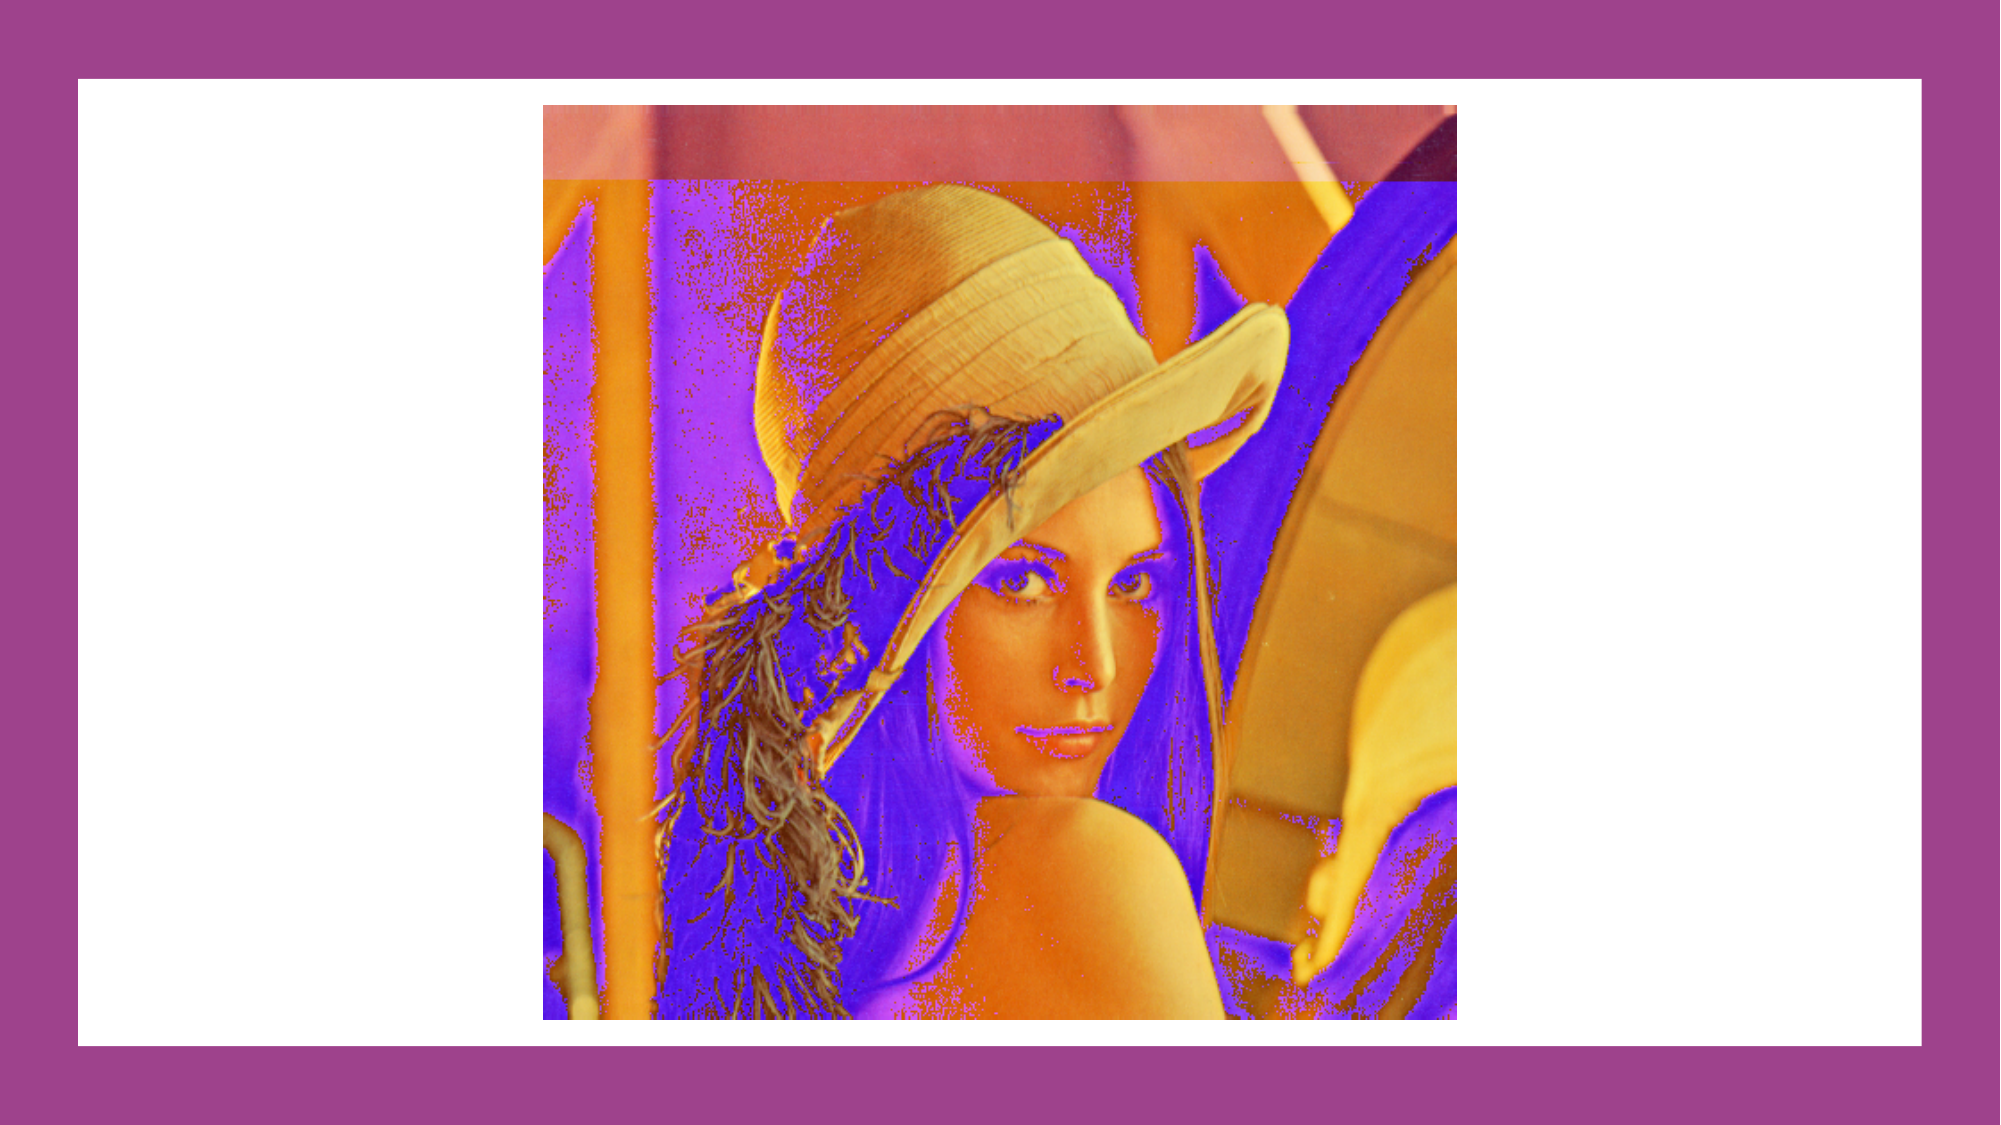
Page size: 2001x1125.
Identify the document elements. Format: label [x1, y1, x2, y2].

text_box [77, 78, 1923, 1047]
text_box [0, 0, 2000, 1125]
picture [543, 105, 1457, 1020]
